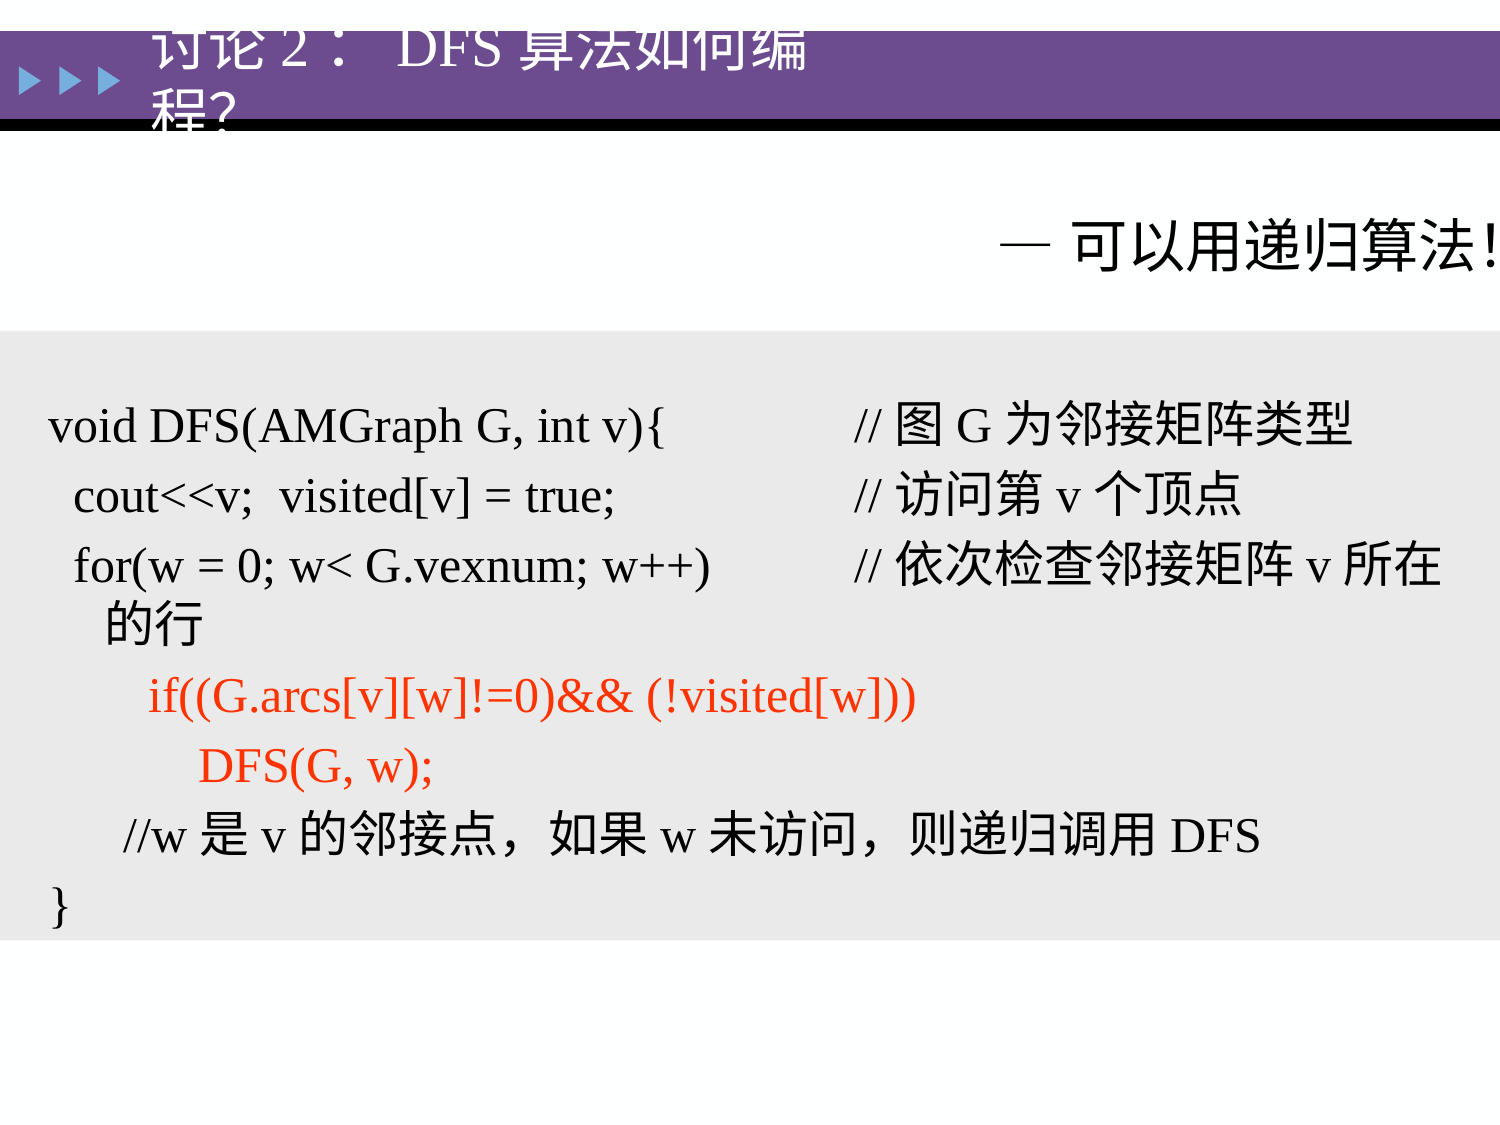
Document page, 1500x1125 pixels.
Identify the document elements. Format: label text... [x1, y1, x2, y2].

text_box —可以用递归算法！ [973, 202, 1500, 287]
text_box 讨论2：DFS算法如何编程？ [135, 34, 916, 123]
text_box void DFS(AMGraph G, int v){ //图G为邻接矩阵类型 cout<<v; visited[v] = true; //访问第v个顶点 for(w = 0; w< G.vexnum; w++) //依次检查邻接矩阵v所在的行 if((G.arcs[v][w]!=0)&& (!visited[w])) DFS(G, w); //w是v的邻接点，如果w未访问，则递归调用DFS } [33, 385, 1475, 940]
text_box [0, 331, 1500, 941]
